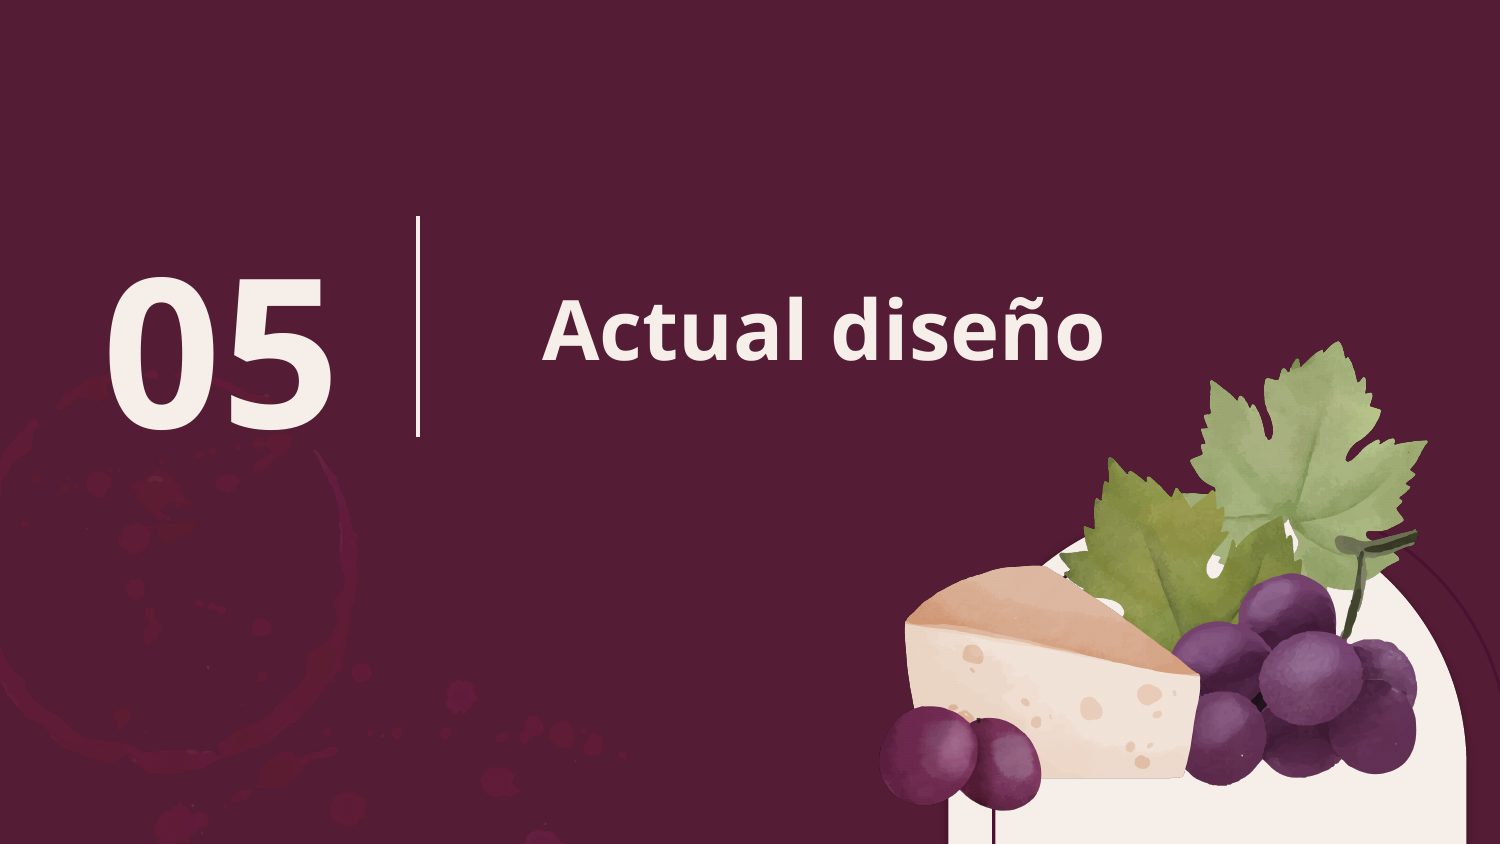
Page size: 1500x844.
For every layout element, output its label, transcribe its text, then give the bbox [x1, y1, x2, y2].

title Actual diseño [434, 257, 1215, 396]
title 05 [68, 216, 375, 438]
picture [868, 328, 1441, 822]
